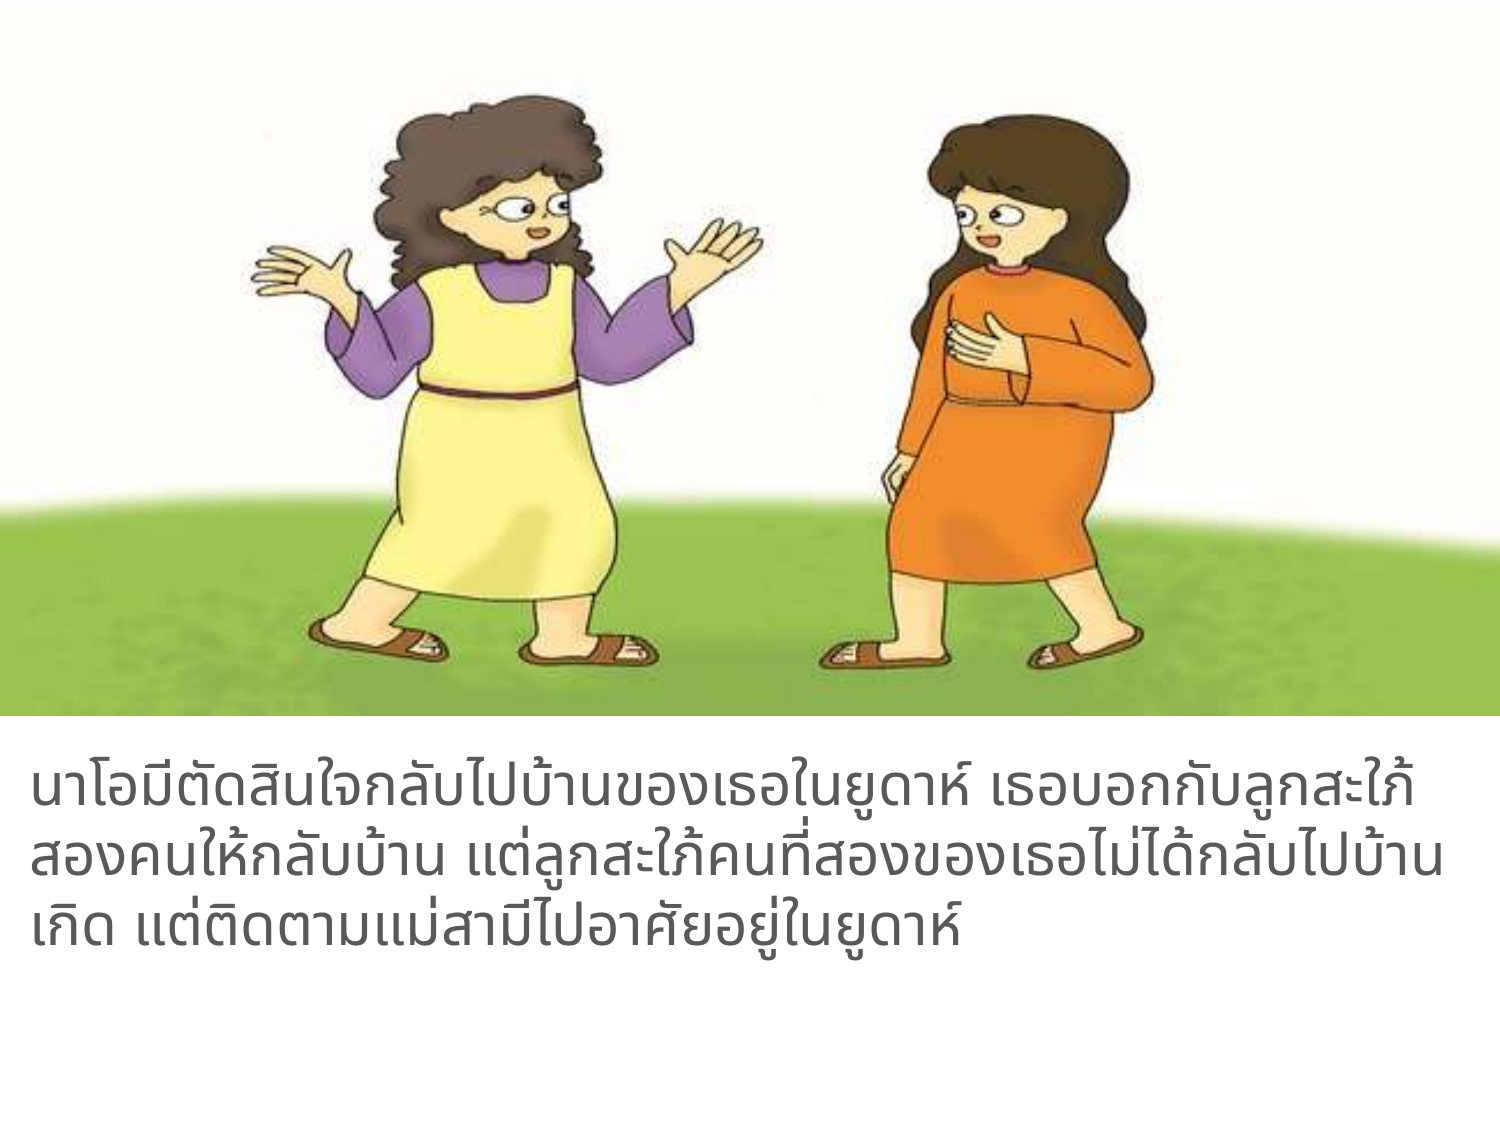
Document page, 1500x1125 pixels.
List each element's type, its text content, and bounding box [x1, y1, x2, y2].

text_box นาโอมีตัดสินใจกลับไปบ้านของเธอในยูดาห์ เธอบอกกับลูกสะใภ้สองคนให้กลับบ้าน แต่ลูกสะใภ้คนที่สองของเธอไม่ได้กลับไปบ้านเกิด แต่ติดตามแม่สามีไปอาศัยอยู่ในยูดาห์ [14, 739, 1486, 965]
picture [0, 1, 1500, 717]
